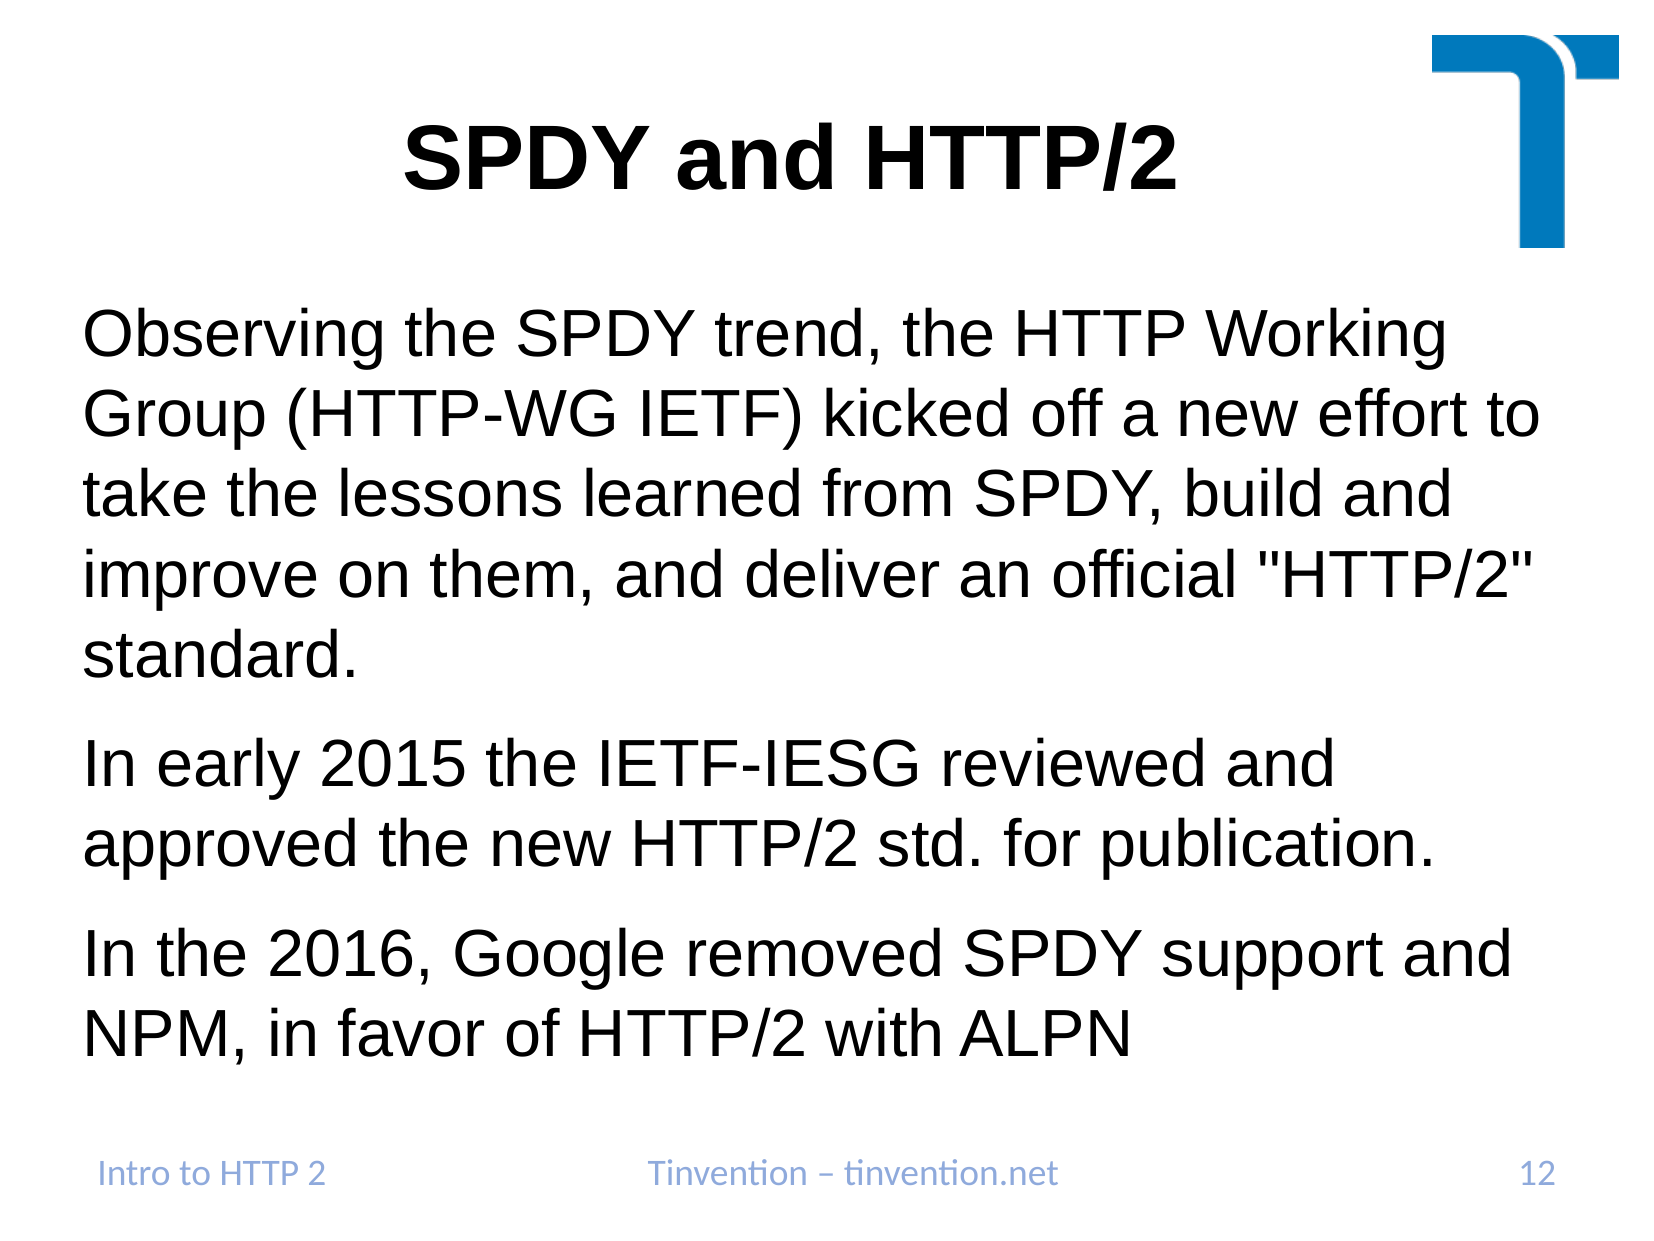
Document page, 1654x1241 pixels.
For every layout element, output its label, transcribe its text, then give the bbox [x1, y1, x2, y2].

list Observing the SPDY trend, the HTTP Working Group (HTTP-WG IETF) kicked off a new effort to take the lessons learned from SPDY, build and improve on them, and deliver an official "HTTP/2" standard. In early 2015 the IETF-IESG reviewed and approved the new HTTP/2 std. for publication. In the 2016, Google removed SPDY support and NPM, in favor of HTTP/2 with ALPN [82, 290, 1571, 1113]
picture [1432, 35, 1619, 248]
title SPDY and HTTP/2 [82, 49, 1500, 257]
